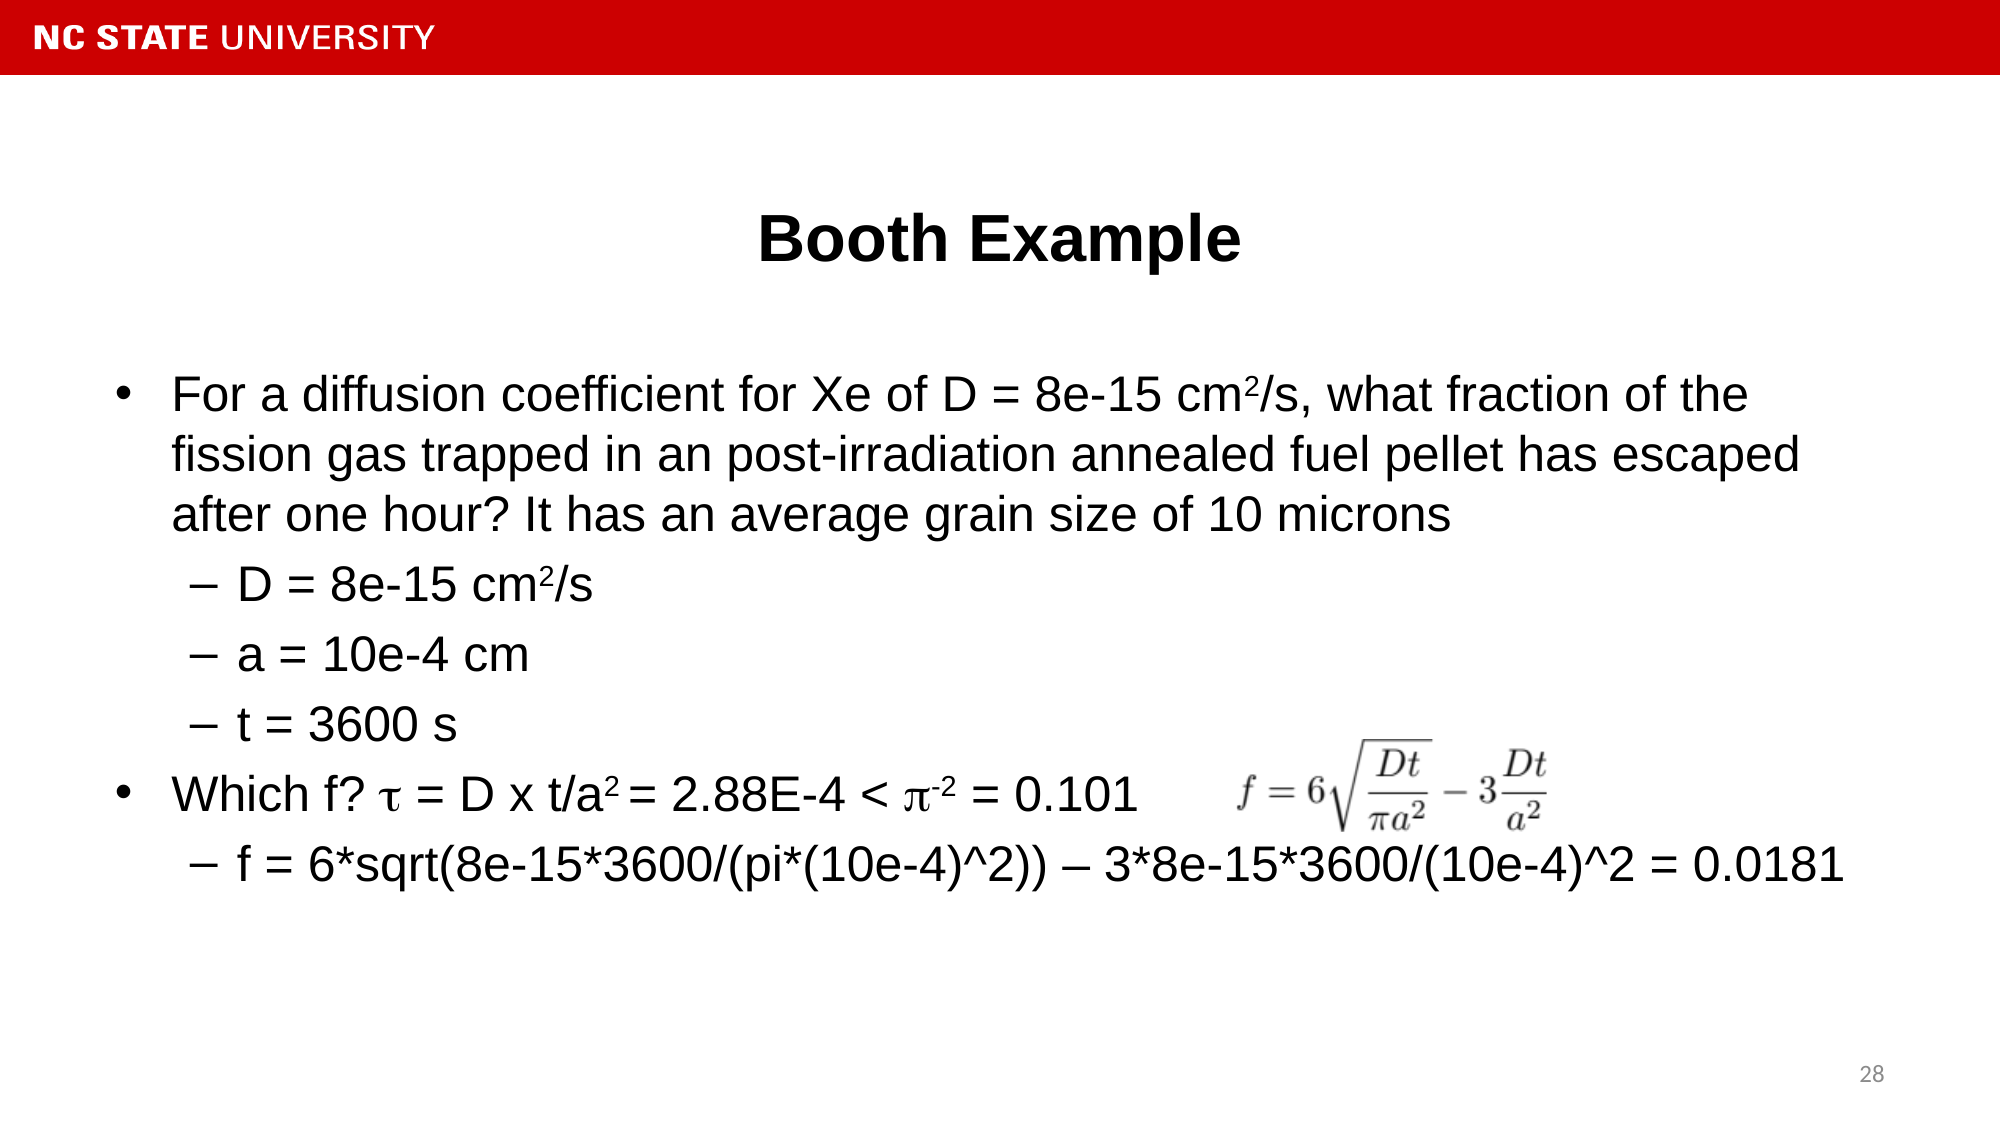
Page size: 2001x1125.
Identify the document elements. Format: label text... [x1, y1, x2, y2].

picture [1235, 739, 1547, 832]
picture [0, 0, 2000, 75]
slide_number 28 [1433, 1042, 1900, 1103]
title Booth Example [99, 147, 1900, 323]
list For a diffusion coefficient for Xe of D = 8e-15 cm2/s, what fraction of the fission gas trapped in an post-irradiation annealed fuel pellet has escaped after one hour? It has an average grain size of 10 microns D = 8e-15 cm2/s a = 10e-4 cm t = 3600 s Which f? τ = D x t/a2 = 2.88E-4 < p-2 = 0.101 f = 6*sqrt(8e-15*3600/(pi*(10e-4)^2)) – 3*8e-15*3600/(10e-4)^2 = 0.0181 [99, 354, 1900, 1005]
